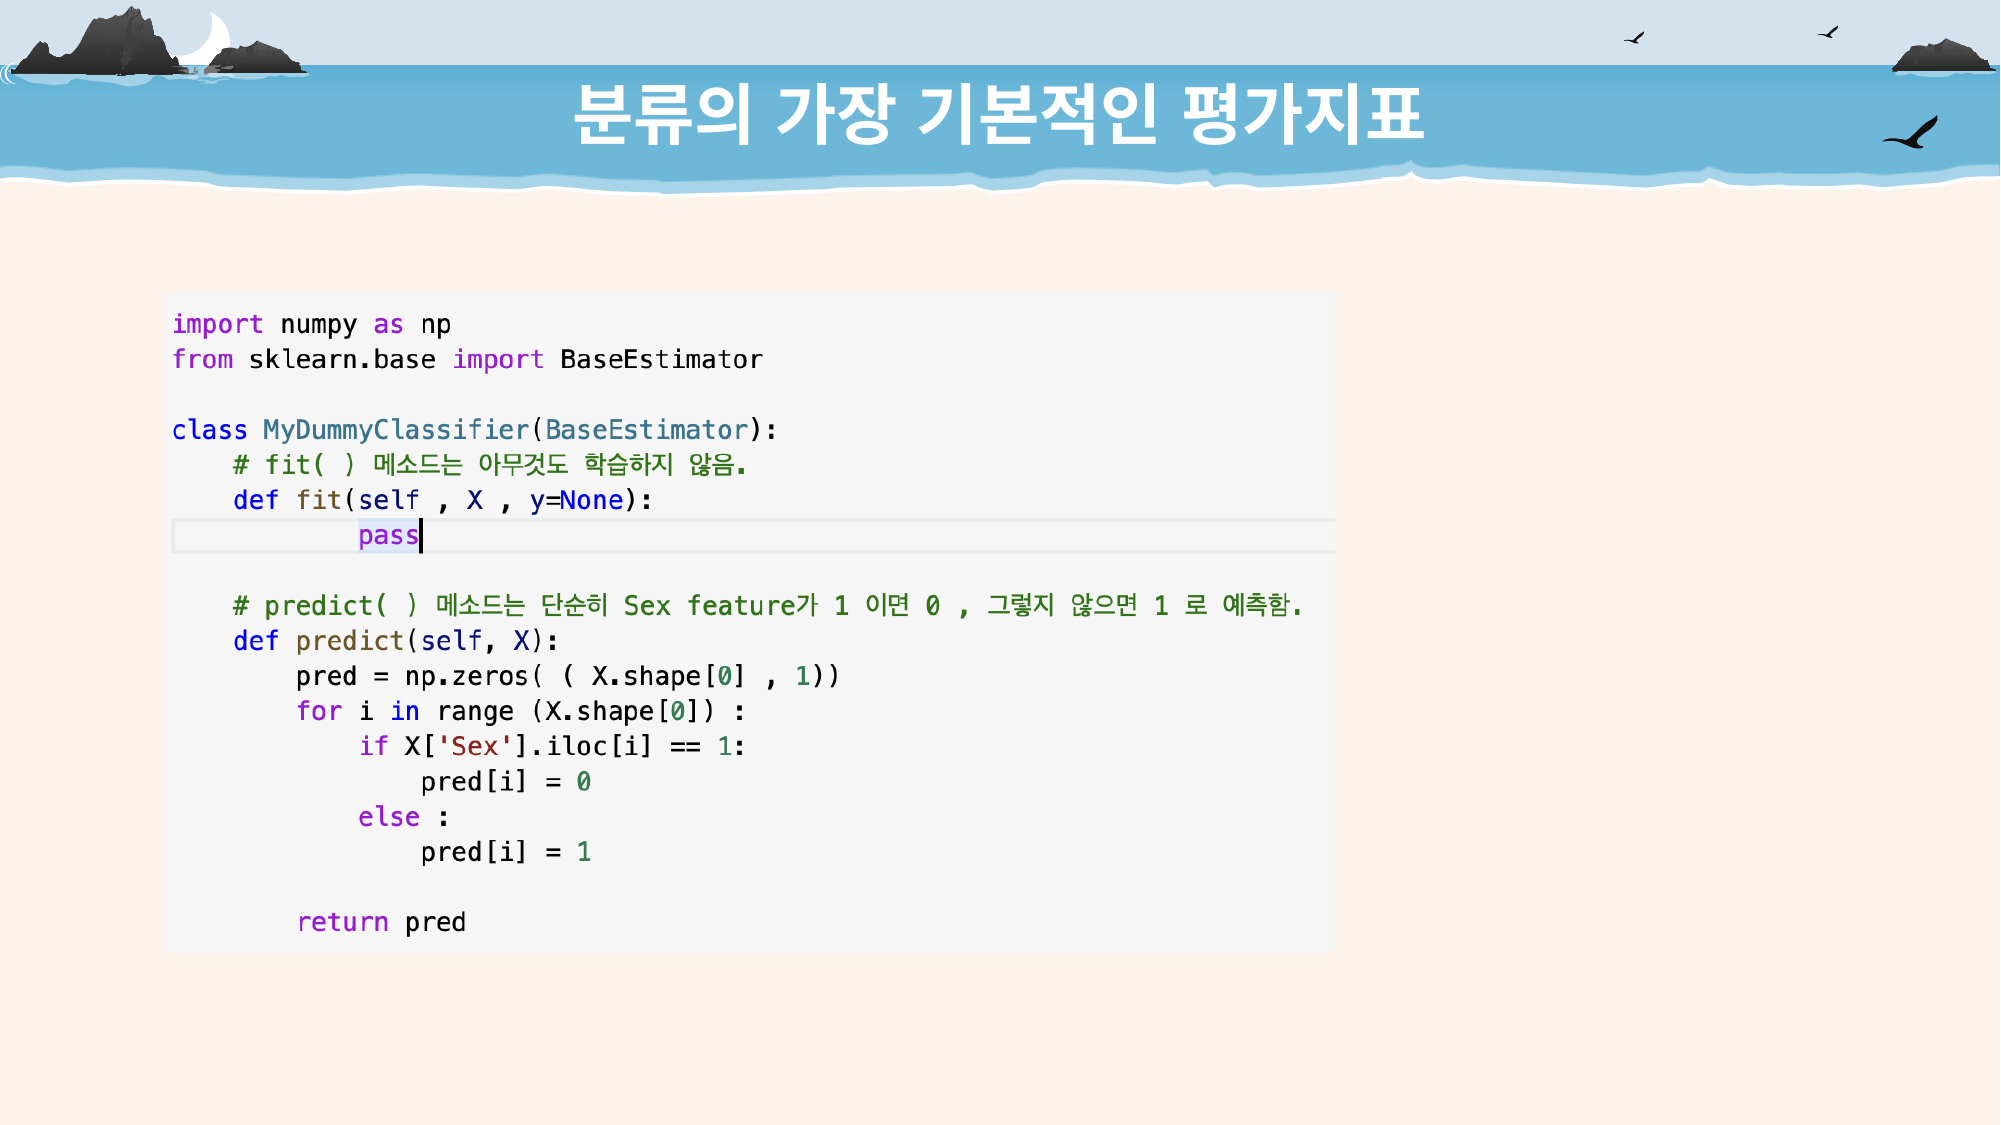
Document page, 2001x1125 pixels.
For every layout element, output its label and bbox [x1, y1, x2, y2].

text_box [0, 0, 2000, 218]
picture [163, 292, 1335, 953]
